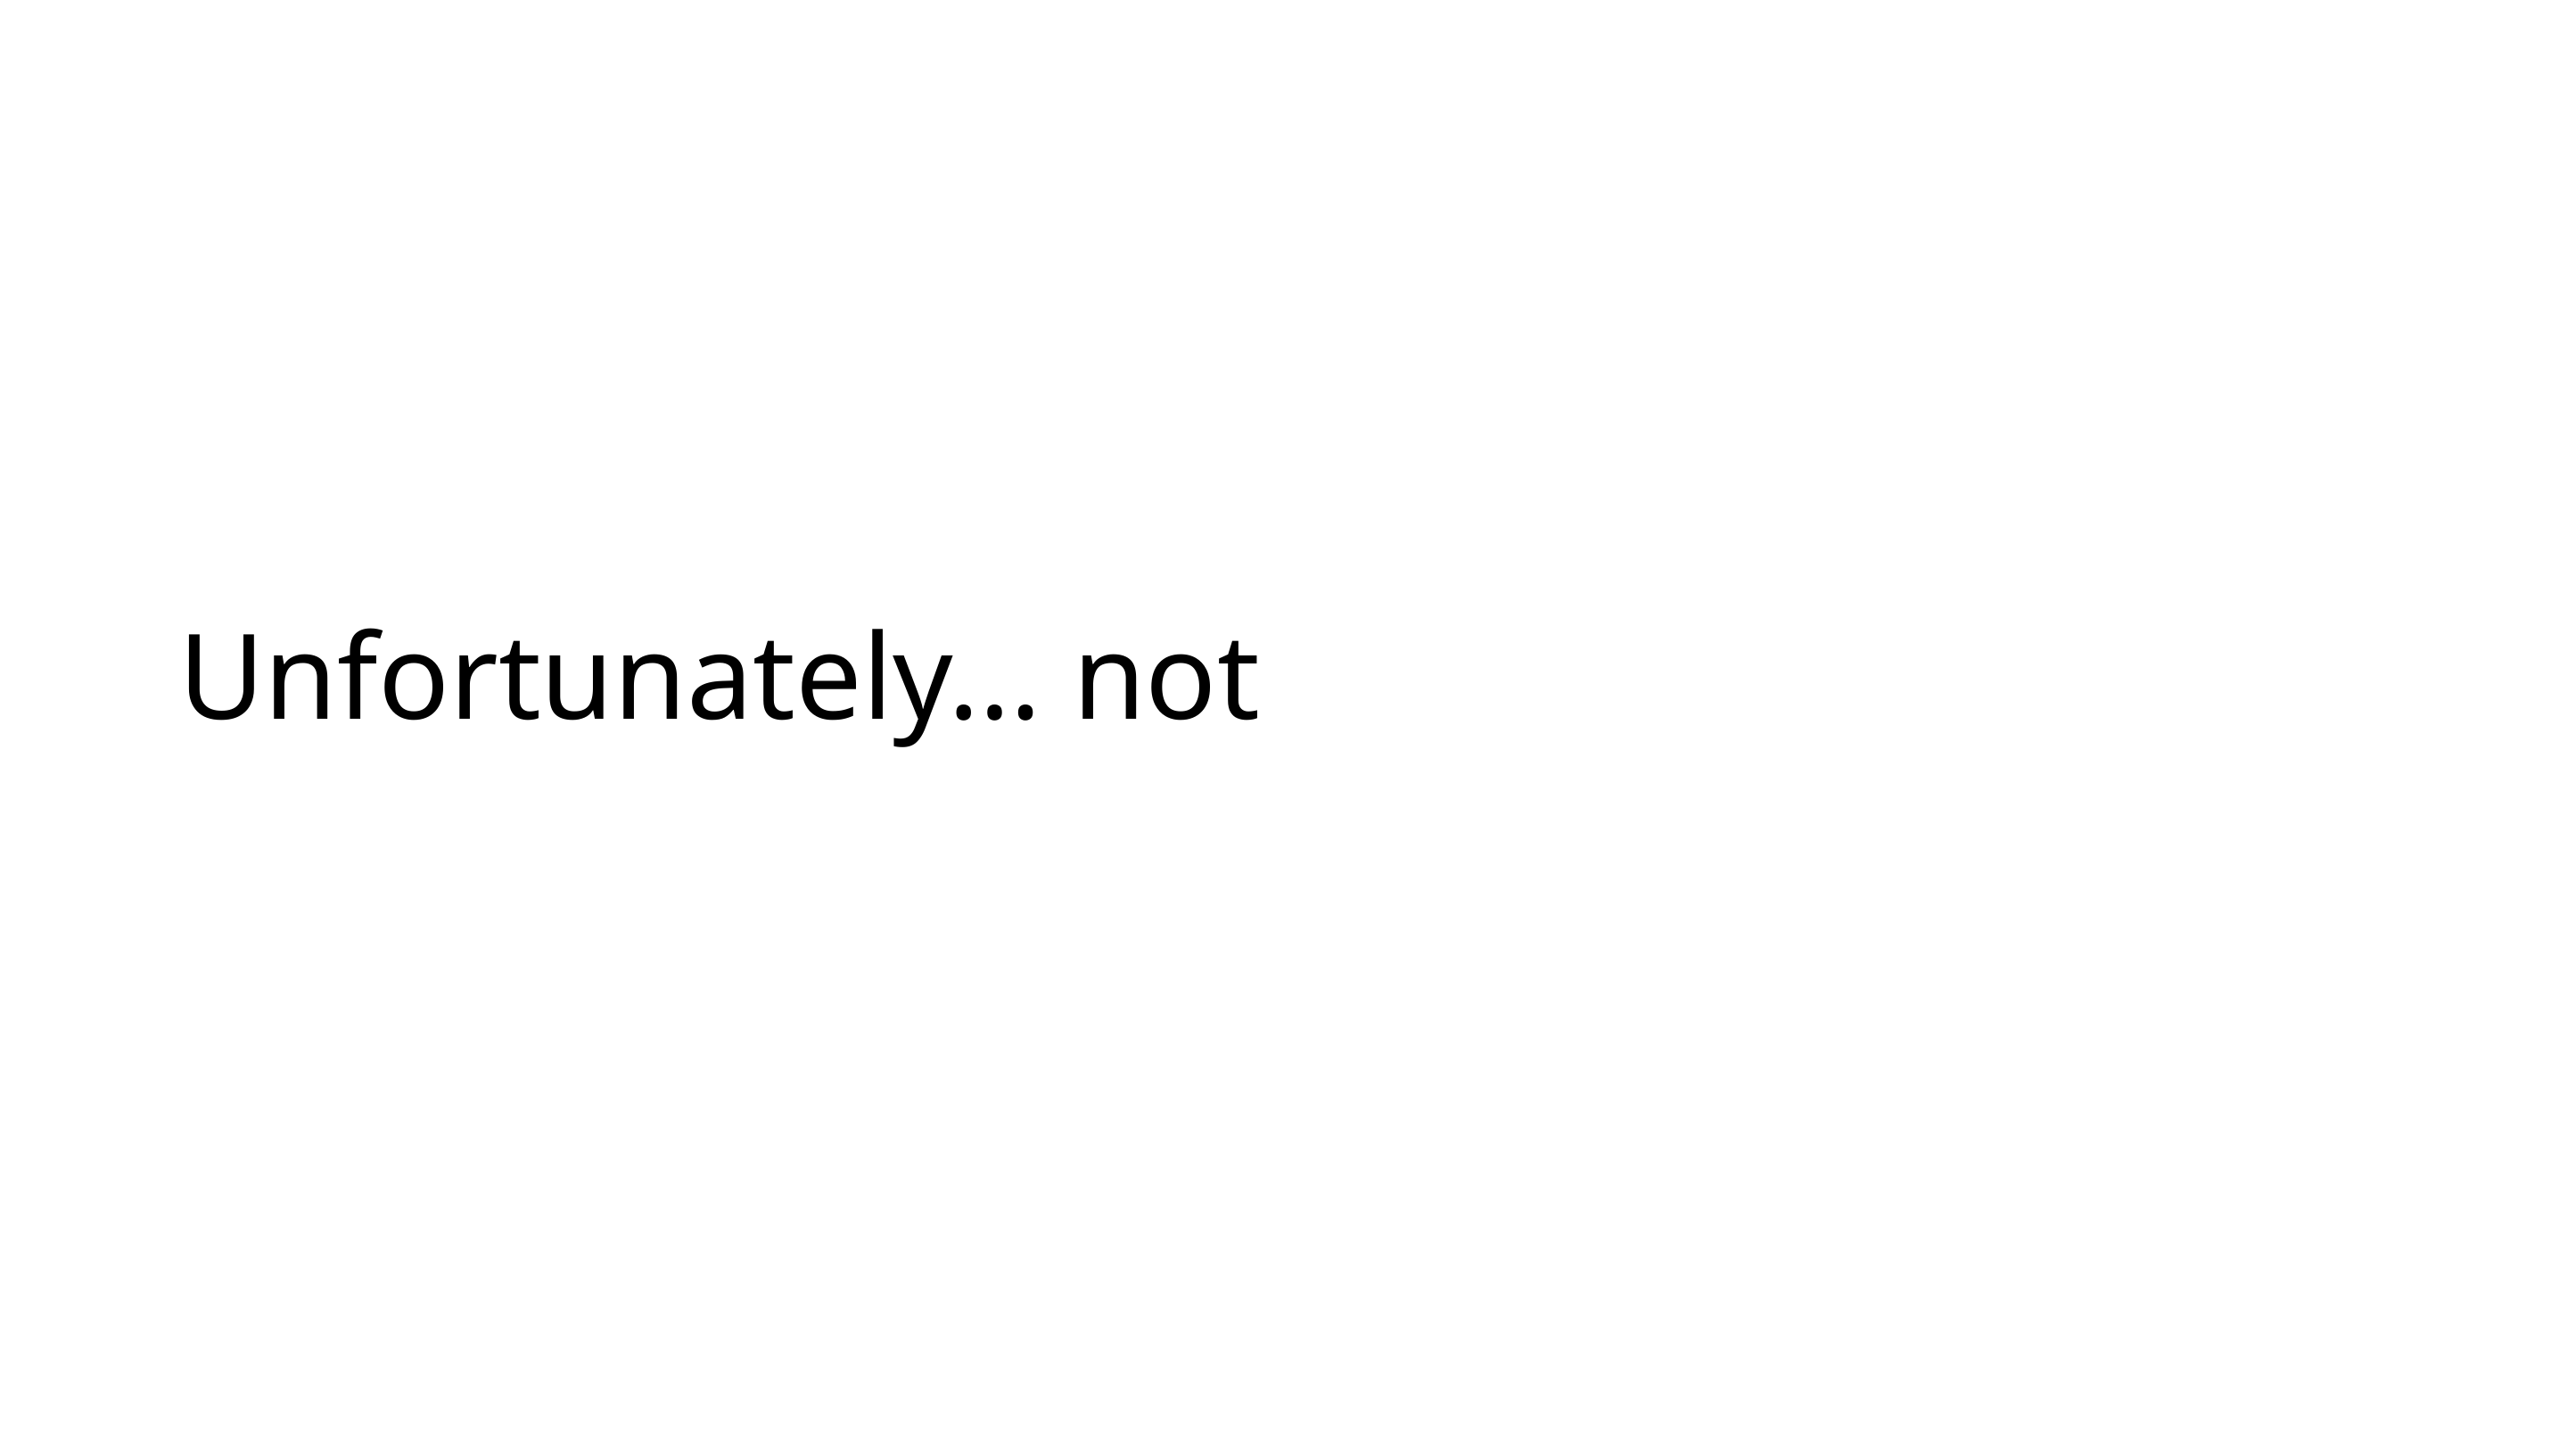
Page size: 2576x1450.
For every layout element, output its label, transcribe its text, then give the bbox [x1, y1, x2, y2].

title Unfortunately… not [165, 540, 2387, 821]
